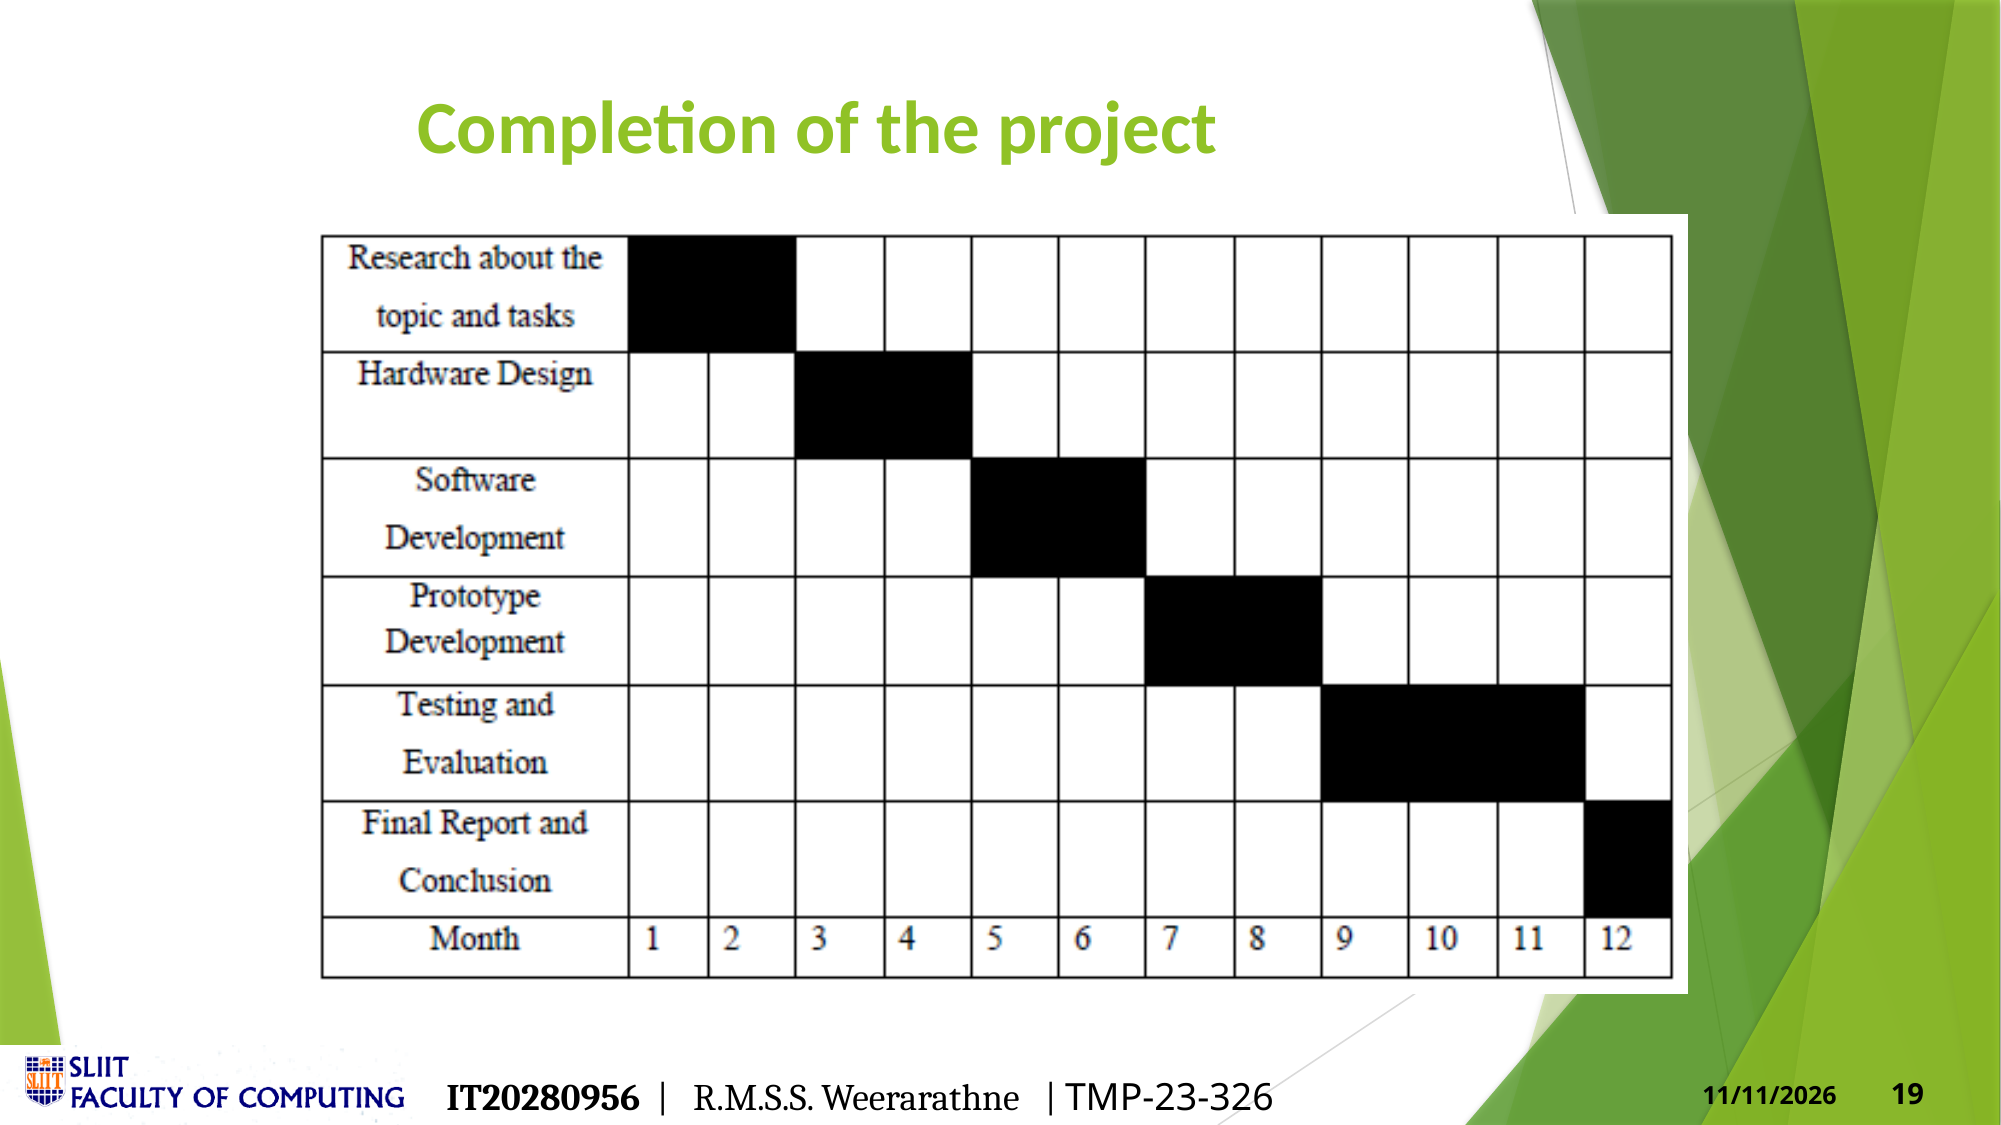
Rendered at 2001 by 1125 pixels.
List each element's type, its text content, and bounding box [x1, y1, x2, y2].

title Completion of the project [112, 70, 1523, 288]
text_box IT20280956 | R.M.S.S. Weerarathne | TMP-23-326 [430, 1063, 1551, 1125]
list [299, 214, 1688, 995]
picture [0, 1045, 413, 1125]
